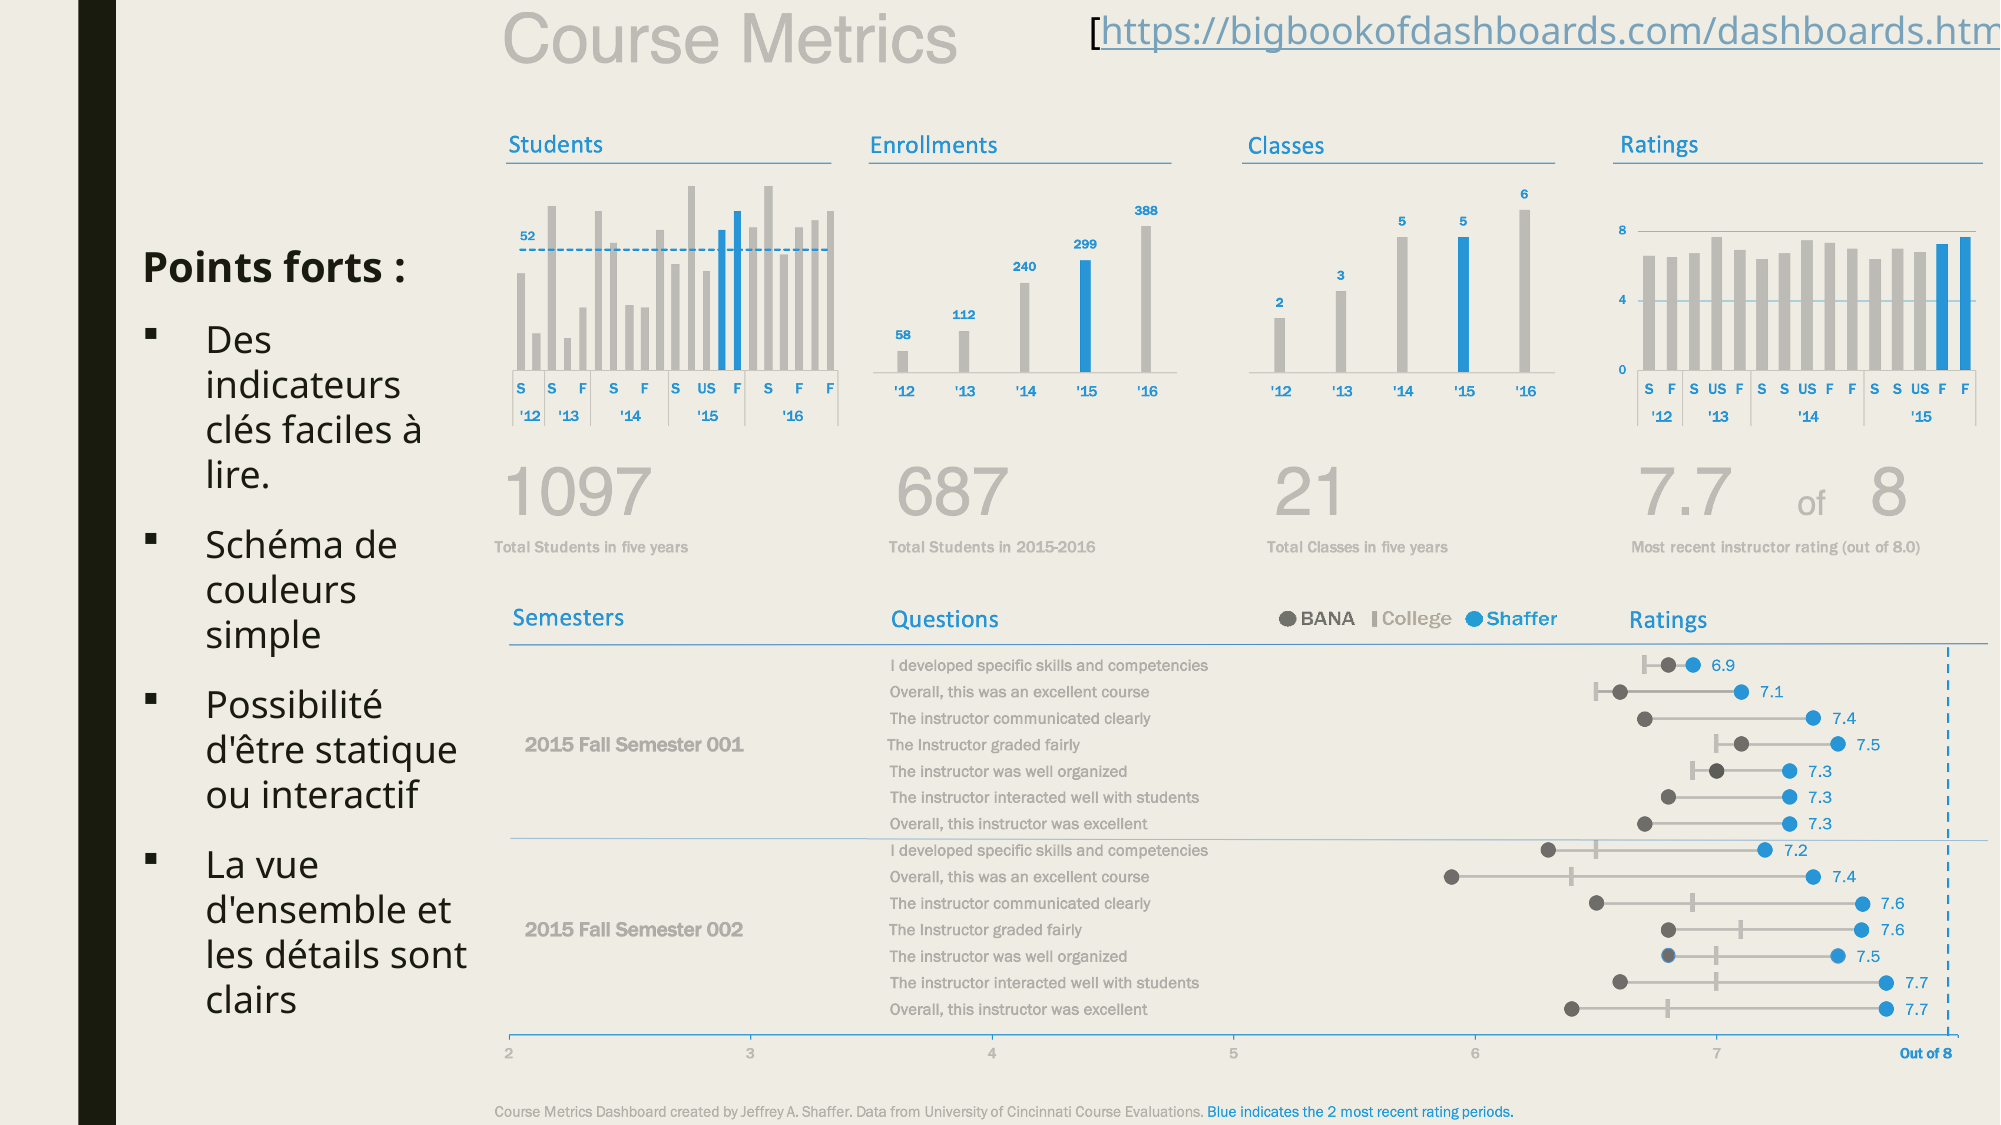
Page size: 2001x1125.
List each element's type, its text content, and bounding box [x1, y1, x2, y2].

text_box Points forts : Des indicateurs clés faciles à lire. Schéma de couleurs simple Possibilité d'être statique ou interactif La vue d'ensemble et les détails sont clairs [127, 233, 483, 904]
picture [483, 0, 2000, 1125]
